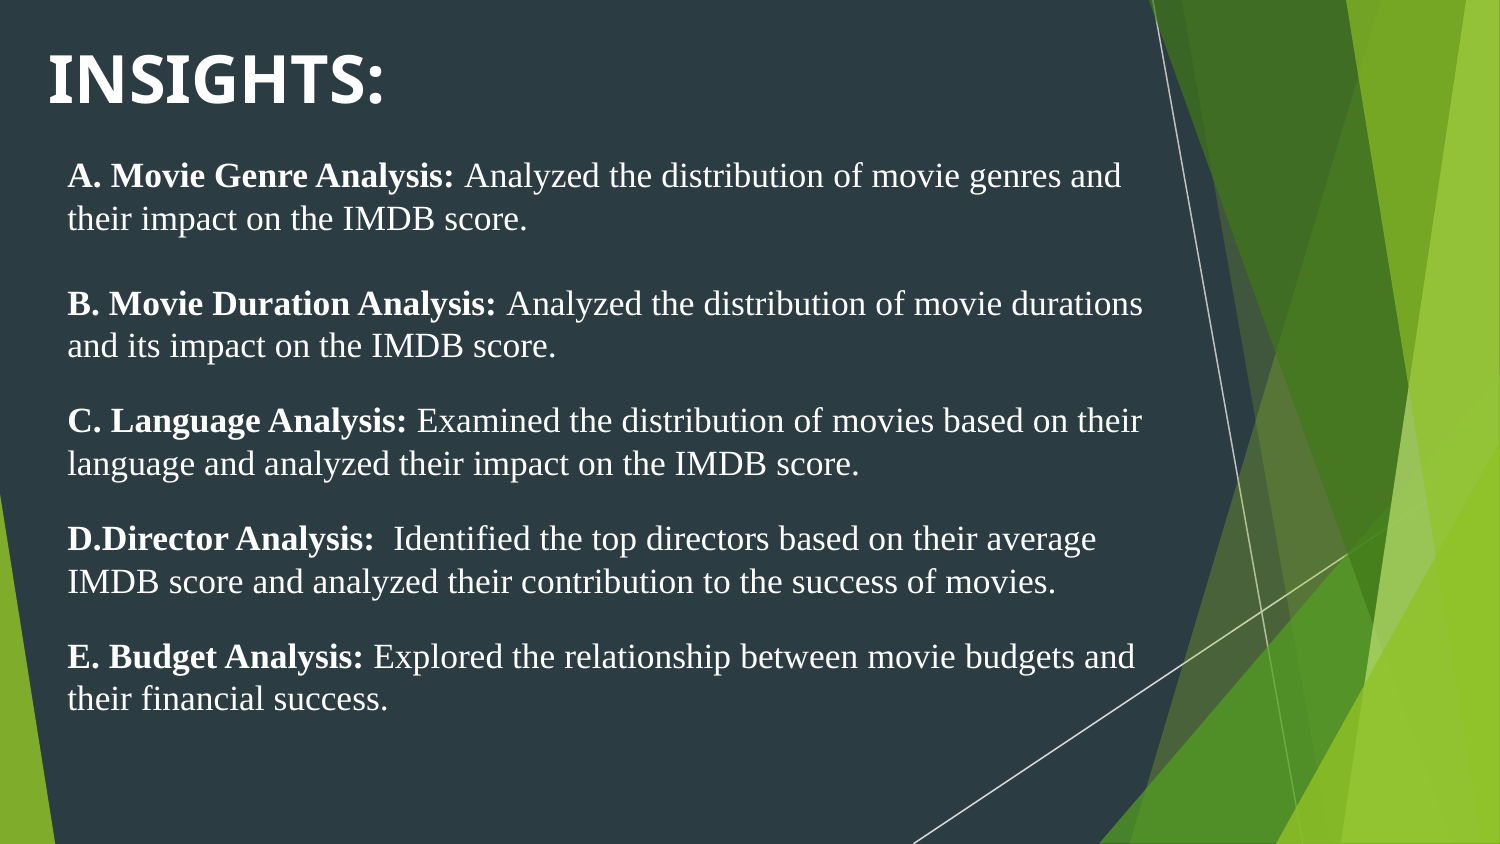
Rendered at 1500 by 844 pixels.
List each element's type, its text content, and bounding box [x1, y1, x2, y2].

text_box A. Movie Genre Analysis: Analyzed the distribution of movie genres and their impact on the IMDB score. B. Movie Duration Analysis: Analyzed the distribution of movie durations and its impact on the IMDB score. C. Language Analysis: Examined the distribution of movies based on their language and analyzed their impact on the IMDB score. D.Director Analysis: Identified the top directors based on their average IMDB score and analyzed their contribution to the success of movies. E. Budget Analysis: Explored the relationship between movie budgets and their financial success. [52, 137, 1195, 774]
title INSIGHTS: [37, 31, 1096, 113]
